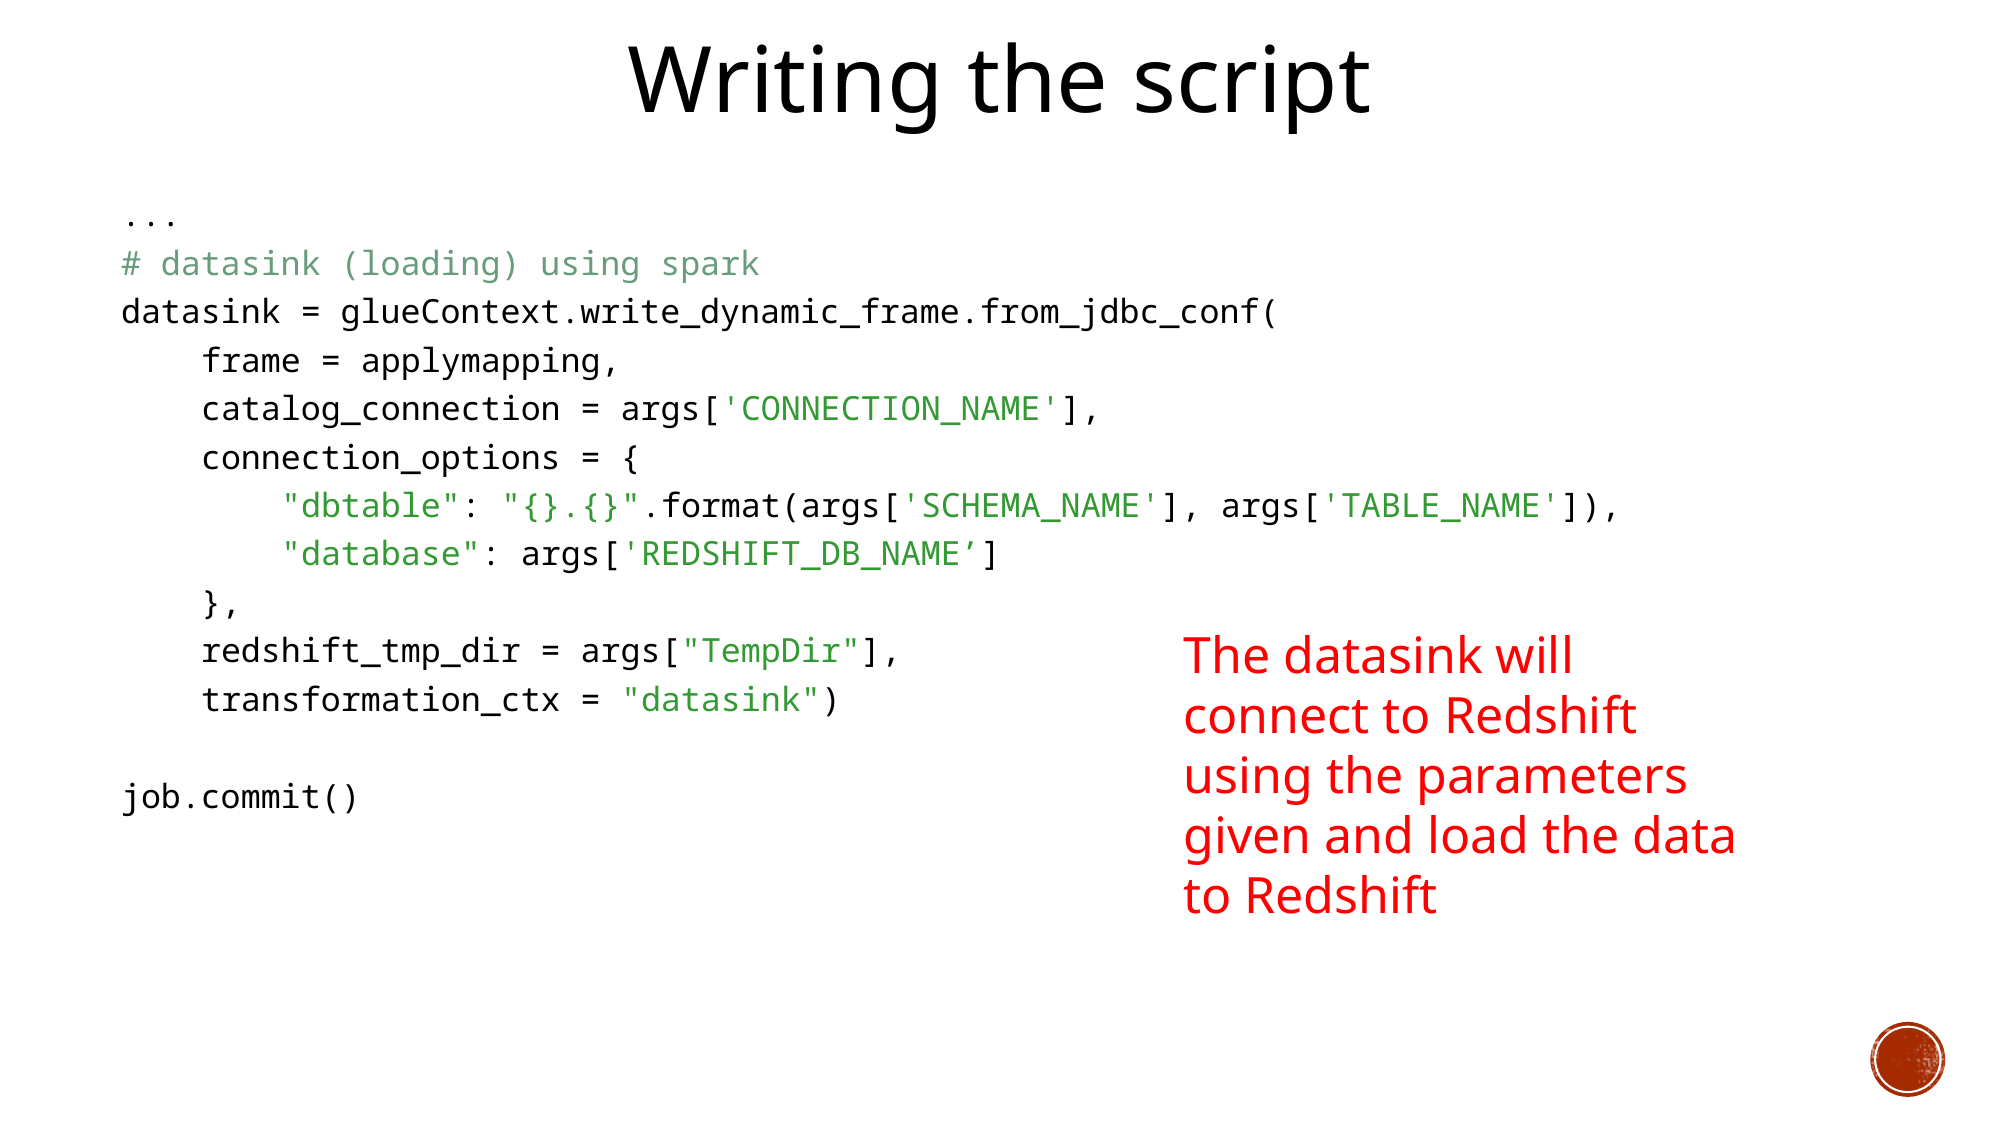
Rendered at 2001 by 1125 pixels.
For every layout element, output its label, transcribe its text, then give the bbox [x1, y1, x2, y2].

text_box Writing the script [606, 13, 1394, 139]
text_box The datasink will connect to Redshift using the parameters given and load the data to Redshift [1168, 616, 1768, 931]
list ... # datasink (loading) using spark datasink = glueContext.write_dynamic_frame.from_jdbc_conf( frame = applymapping, catalog_connection = args['CONNECTION_NAME'], connection_options = { "dbtable": "{}.{}".format(args['SCHEMA_NAME'], args['TABLE_NAME']), "database": args['REDSHIFT_DB_NAME’] }, redshift_tmp_dir = args["TempDir"], transformation_ctx = "datasink") job.commit() [106, 190, 1768, 910]
